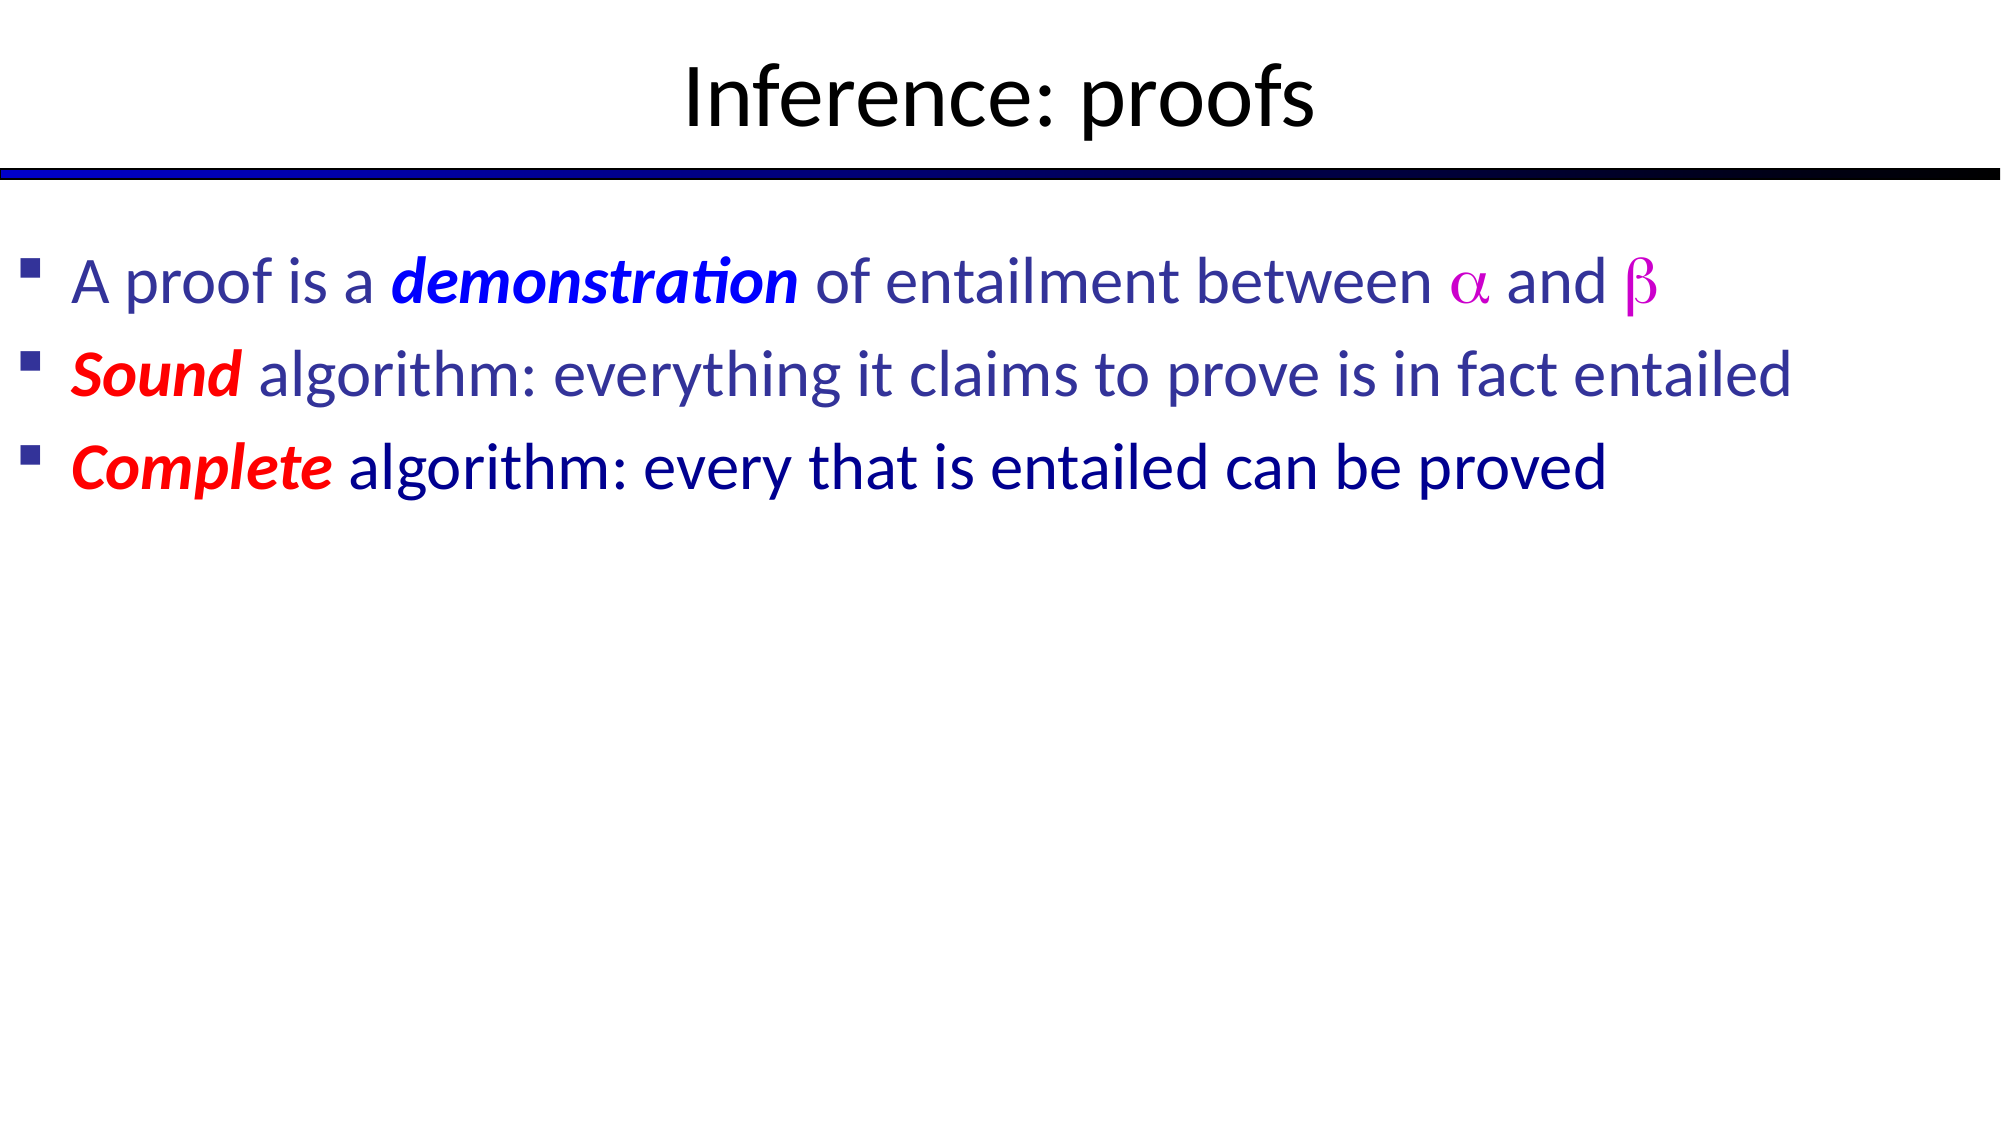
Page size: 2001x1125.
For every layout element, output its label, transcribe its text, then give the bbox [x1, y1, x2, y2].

title Inference: proofs [0, 0, 2000, 184]
list A proof is a demonstration of entailment between  and  Sound algorithm: everything it claims to prove is in fact entailed Complete algorithm: every that is entailed can be proved [0, 228, 2000, 1006]
